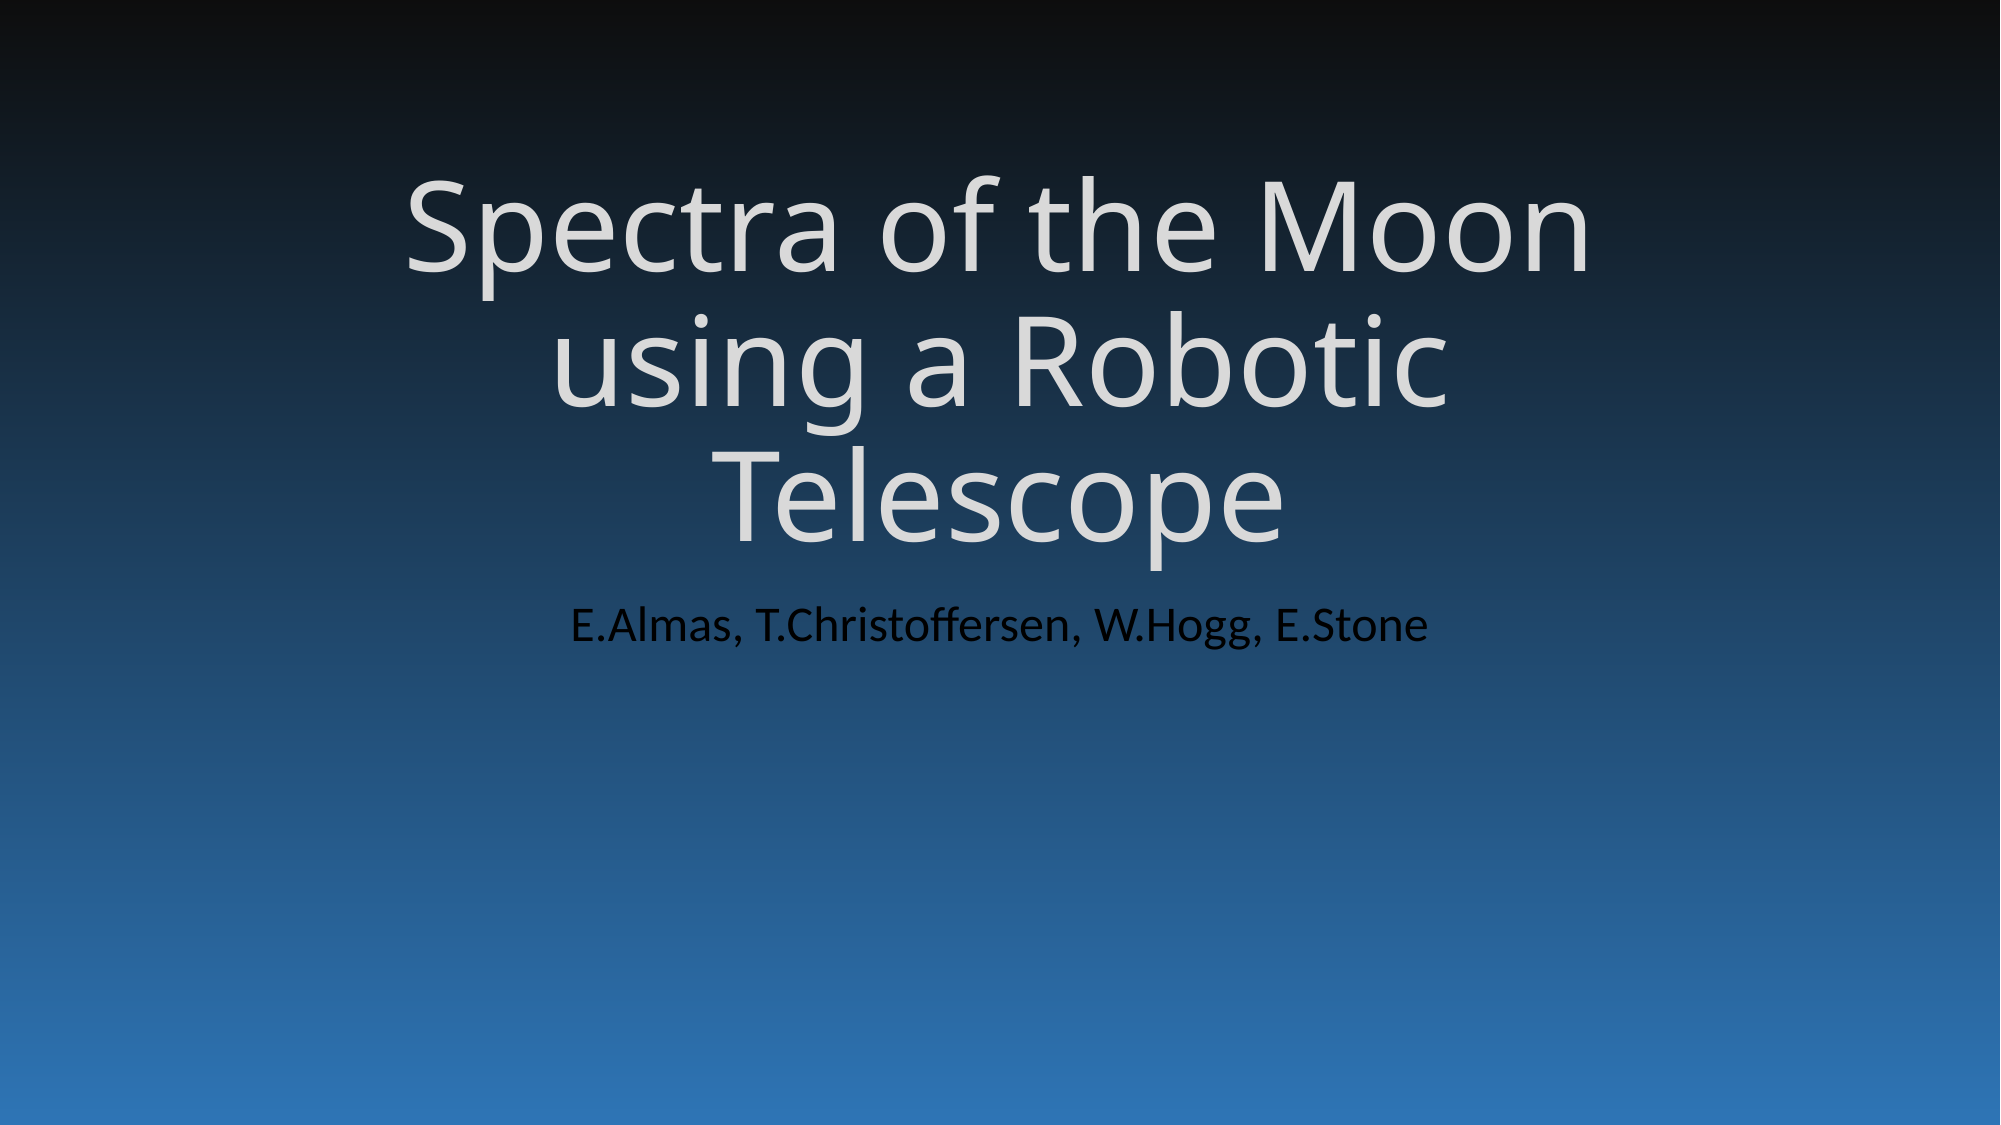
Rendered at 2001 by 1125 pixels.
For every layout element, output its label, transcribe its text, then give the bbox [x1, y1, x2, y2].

title Spectra of the Moon using a Robotic Telescope [249, 184, 1750, 576]
subtitle E.Almas, T.Christoffersen, W.Hogg, E.Stone [249, 590, 1750, 863]
